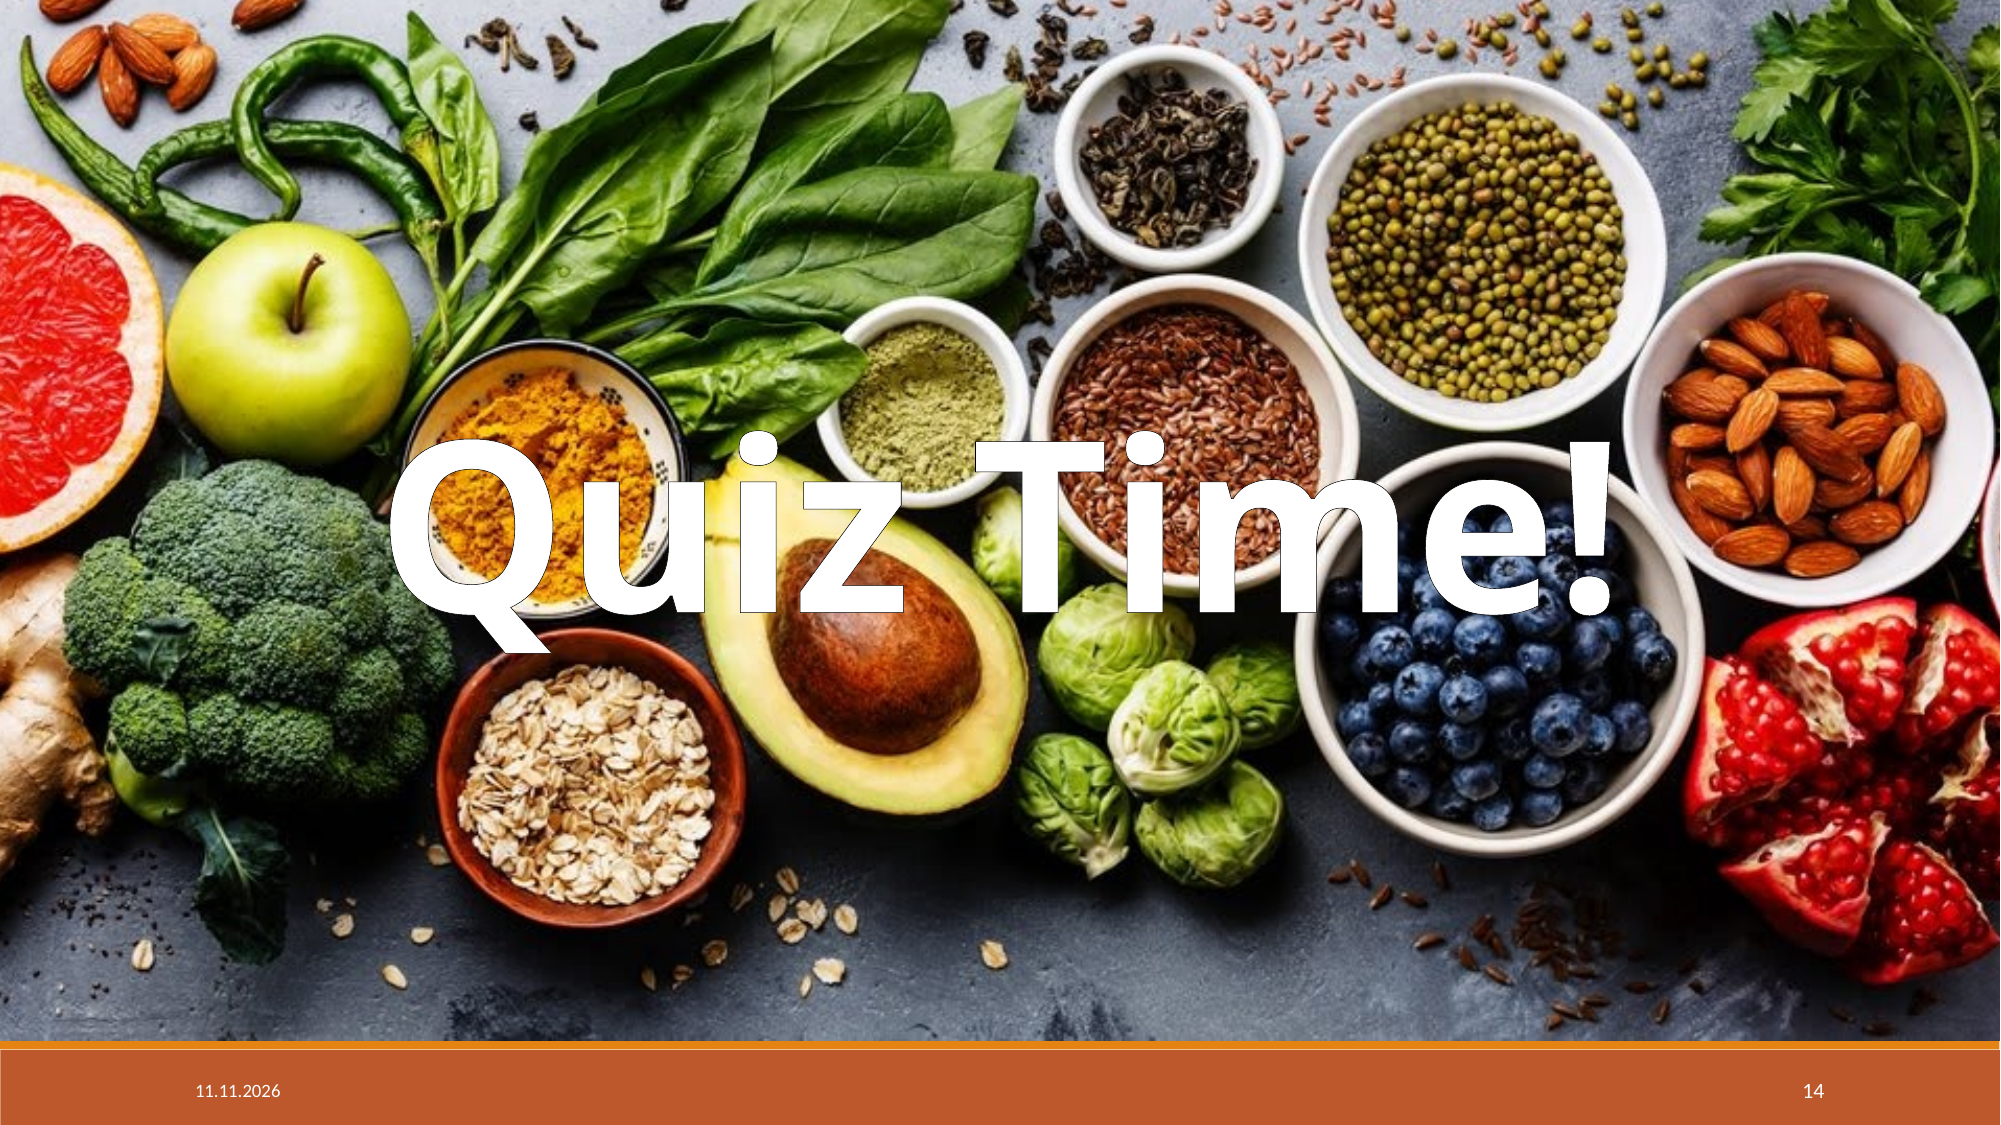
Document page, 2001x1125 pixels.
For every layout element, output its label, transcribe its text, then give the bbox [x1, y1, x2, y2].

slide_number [180, 1059, 586, 1120]
slide_number 14 [1624, 1059, 1840, 1120]
picture [0, 0, 2000, 1042]
